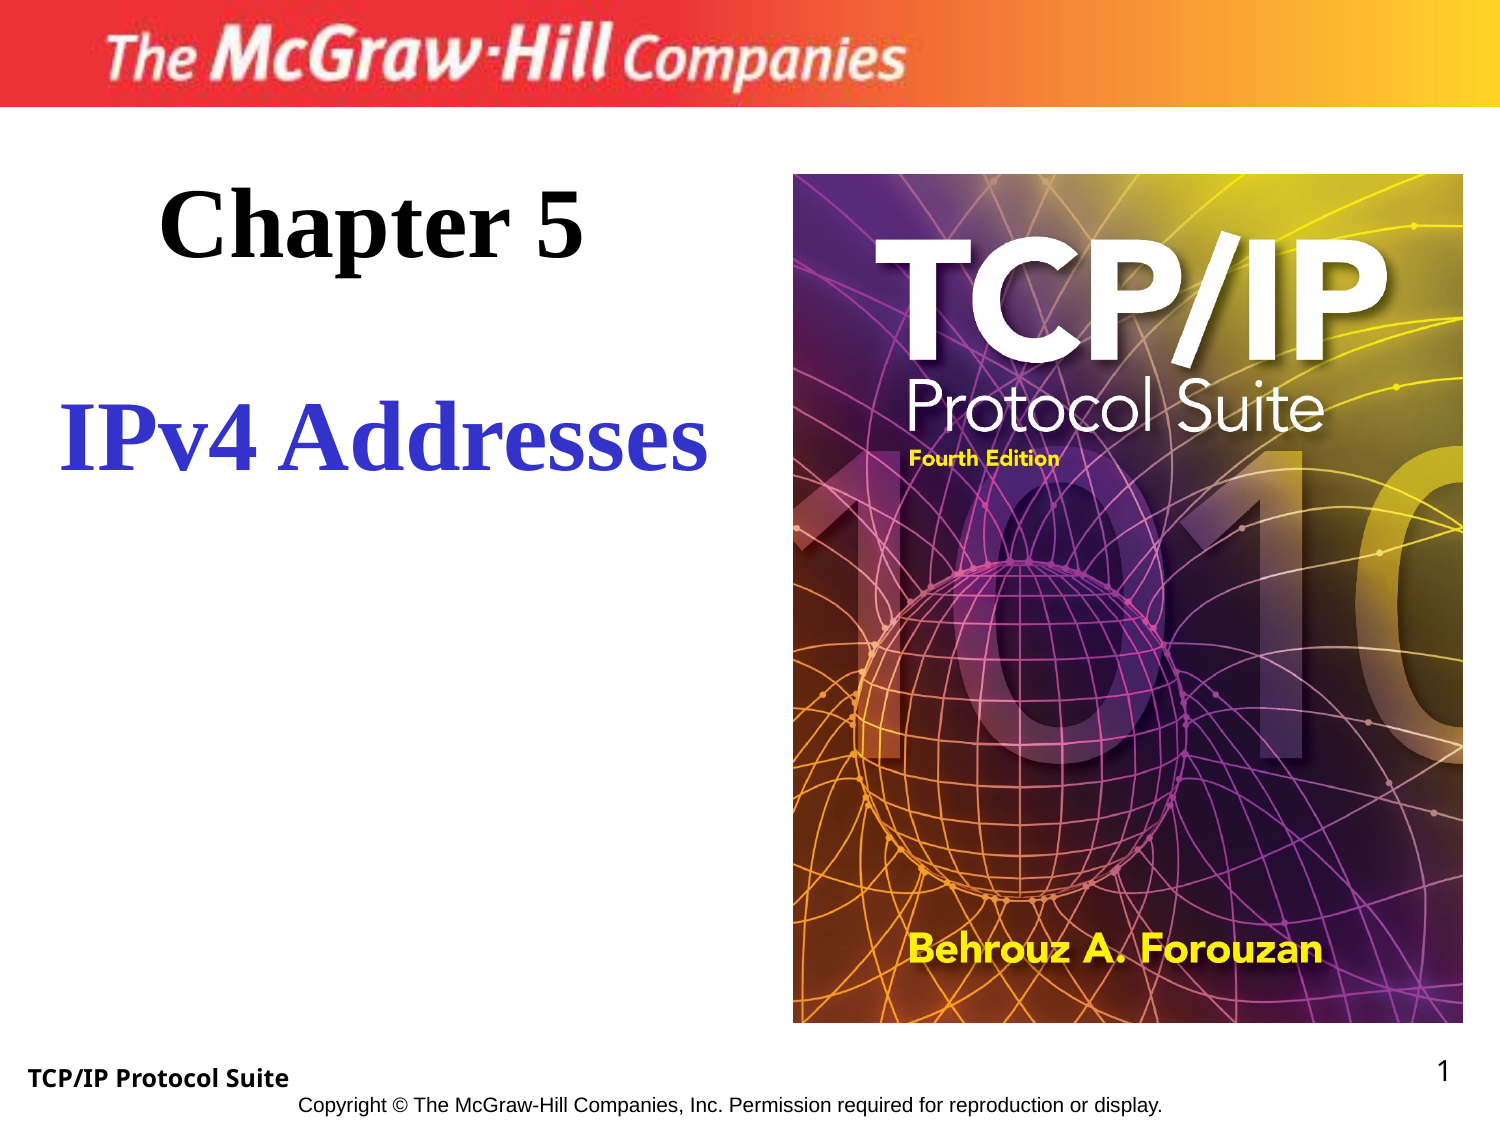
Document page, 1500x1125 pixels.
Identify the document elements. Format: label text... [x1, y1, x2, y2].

picture [0, 0, 1500, 107]
picture [793, 174, 1463, 1024]
text_box ‹#› [1155, 1024, 1468, 1100]
text_box Copyright © The McGraw-Hill Companies, Inc. Permission required for reproduction or display. [281, 1083, 1210, 1125]
text_box Chapter 5 [30, 149, 713, 285]
text_box IPv4 Addresses [43, 362, 725, 498]
text_box TCP/IP Protocol Suite [12, 1024, 488, 1100]
